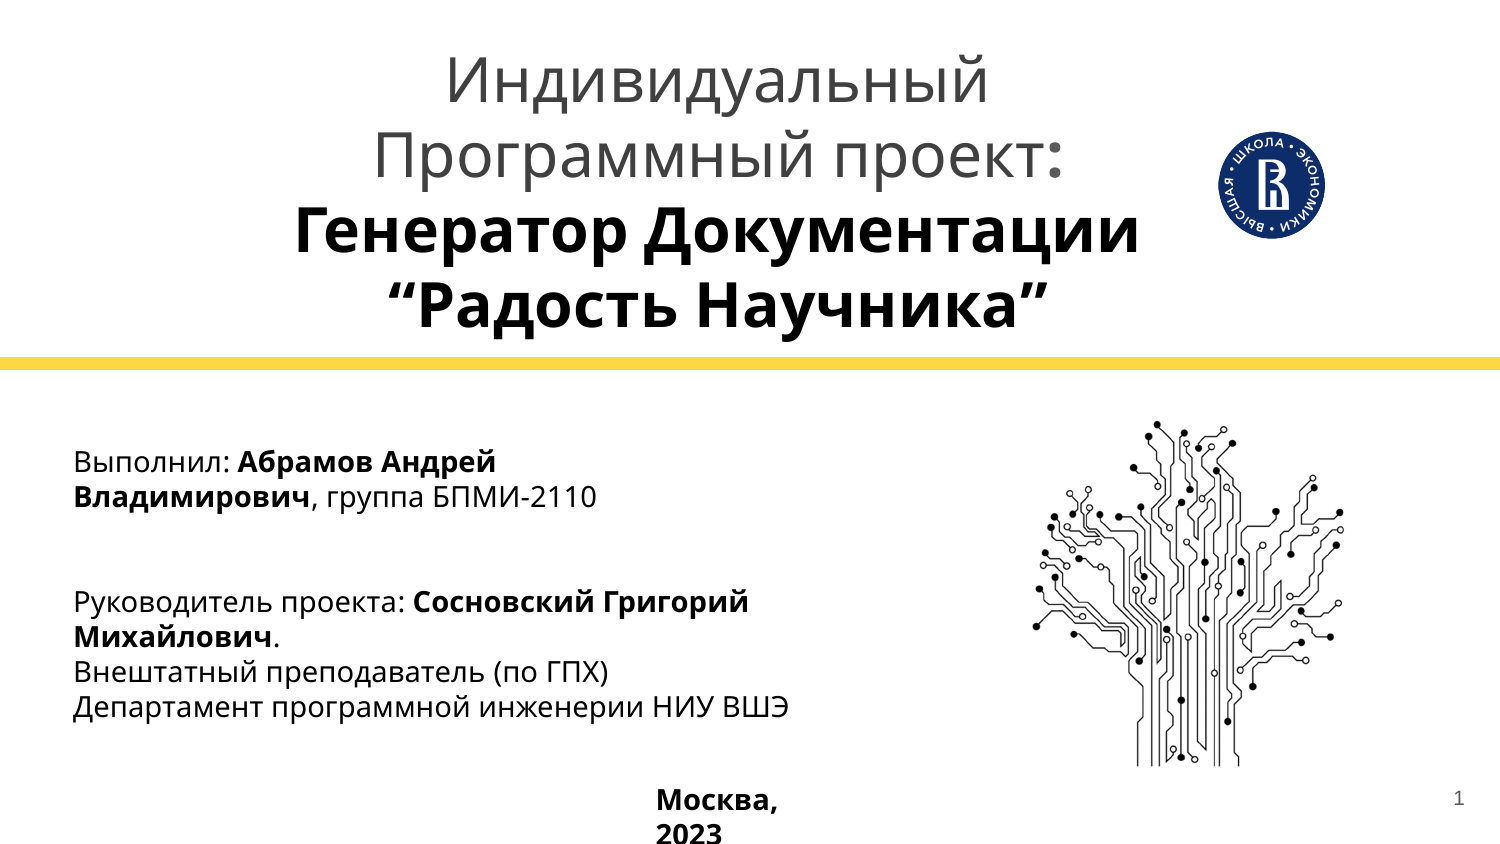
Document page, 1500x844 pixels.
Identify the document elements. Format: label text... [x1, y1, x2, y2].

text_box Руководитель проекта: Сосновский Григорий Михайлович. Внештатный преподаватель (по ГПХ) Департамент программной инженерии НИУ ВШЭ [58, 576, 910, 731]
text_box Выполнил: Абрамов Андрей Владимирович, группа БПМИ-2110 [58, 435, 718, 521]
picture [915, 414, 1456, 775]
slide_number 1 [1389, 764, 1480, 830]
picture [1218, 131, 1325, 239]
text_box Индивидуальный Программный проект: Генератор Документации “Радость Научника” [228, 32, 1208, 338]
text_box Москва, 2023 [640, 774, 859, 844]
